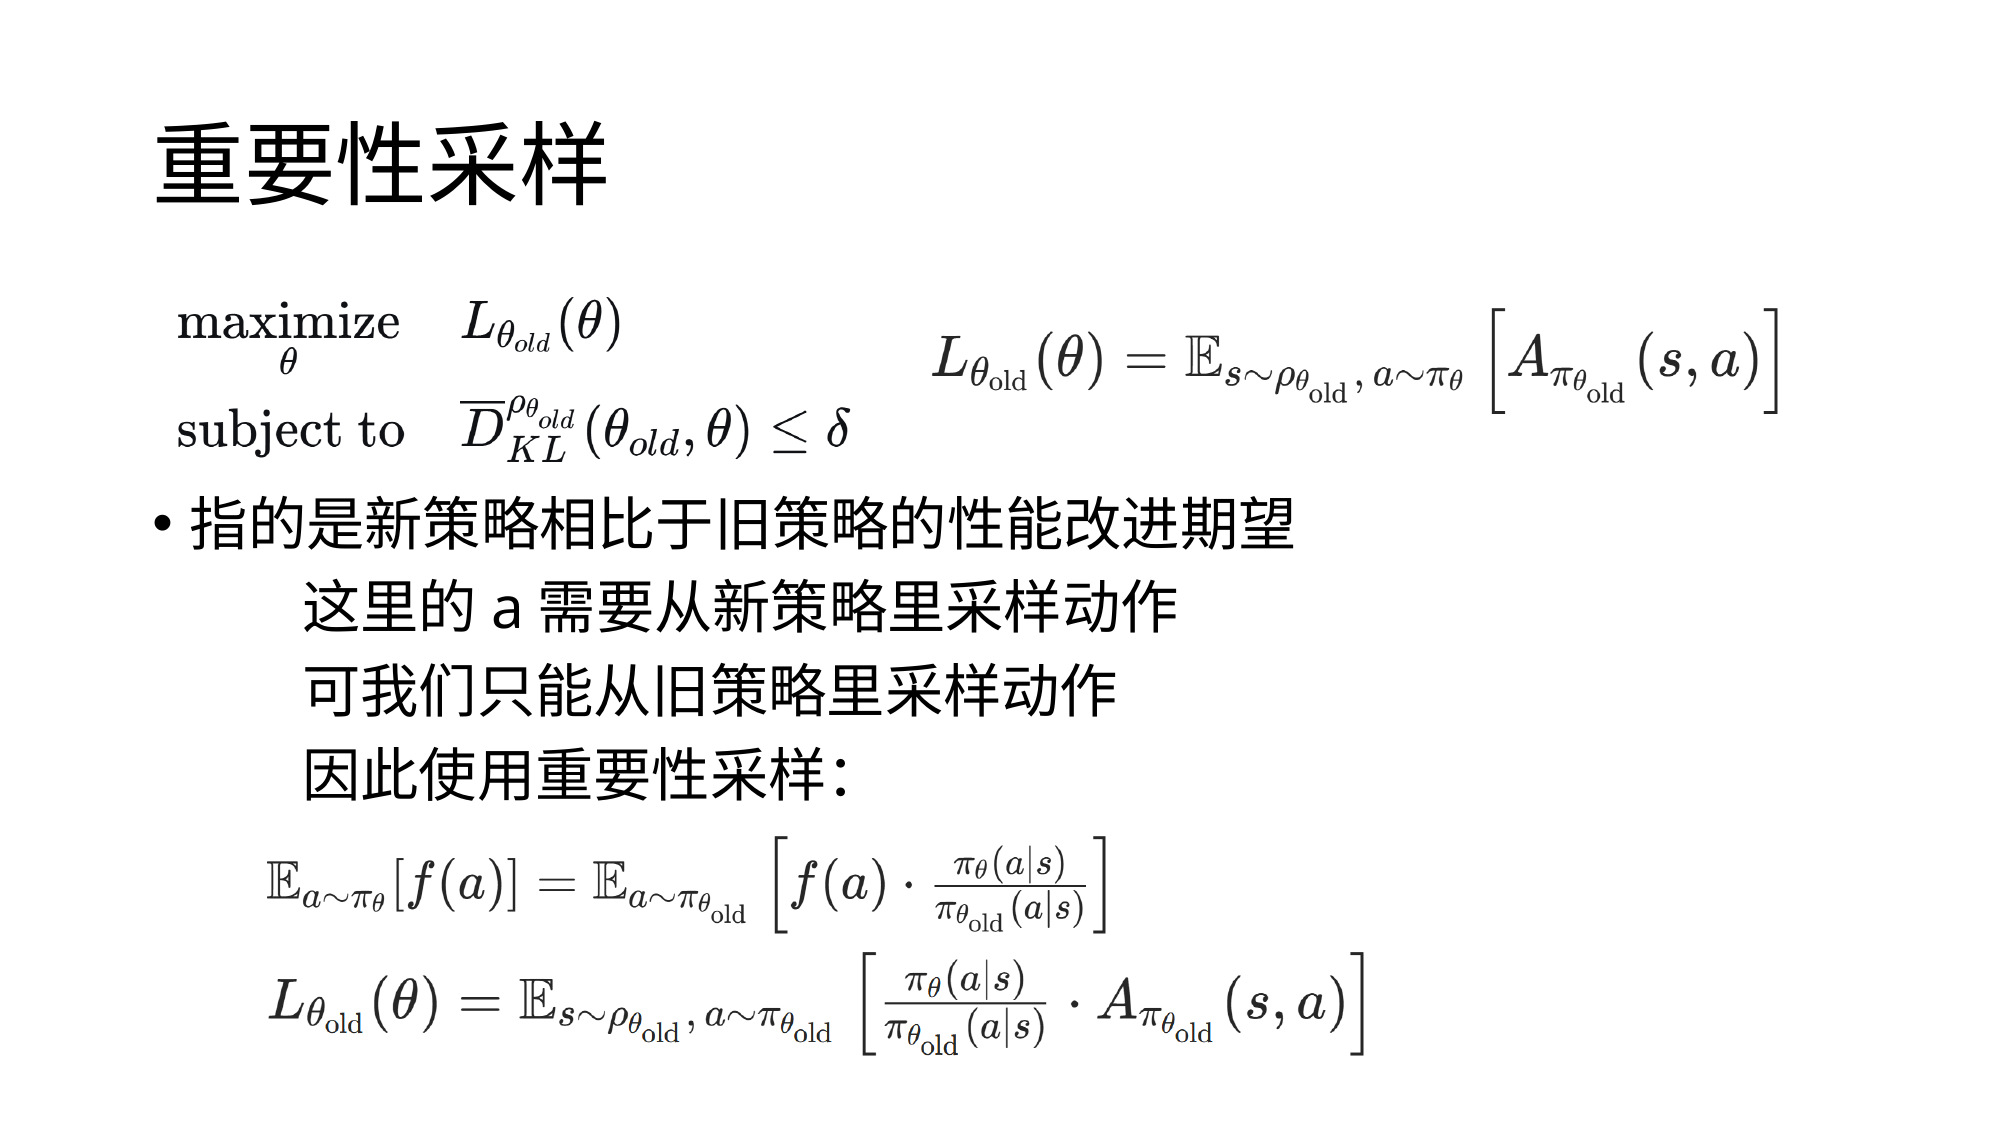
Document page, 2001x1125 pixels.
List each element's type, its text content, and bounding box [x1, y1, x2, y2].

picture [257, 833, 1371, 1071]
picture [168, 295, 857, 469]
title 重要性采样 [137, 59, 1863, 278]
picture [922, 295, 1786, 425]
